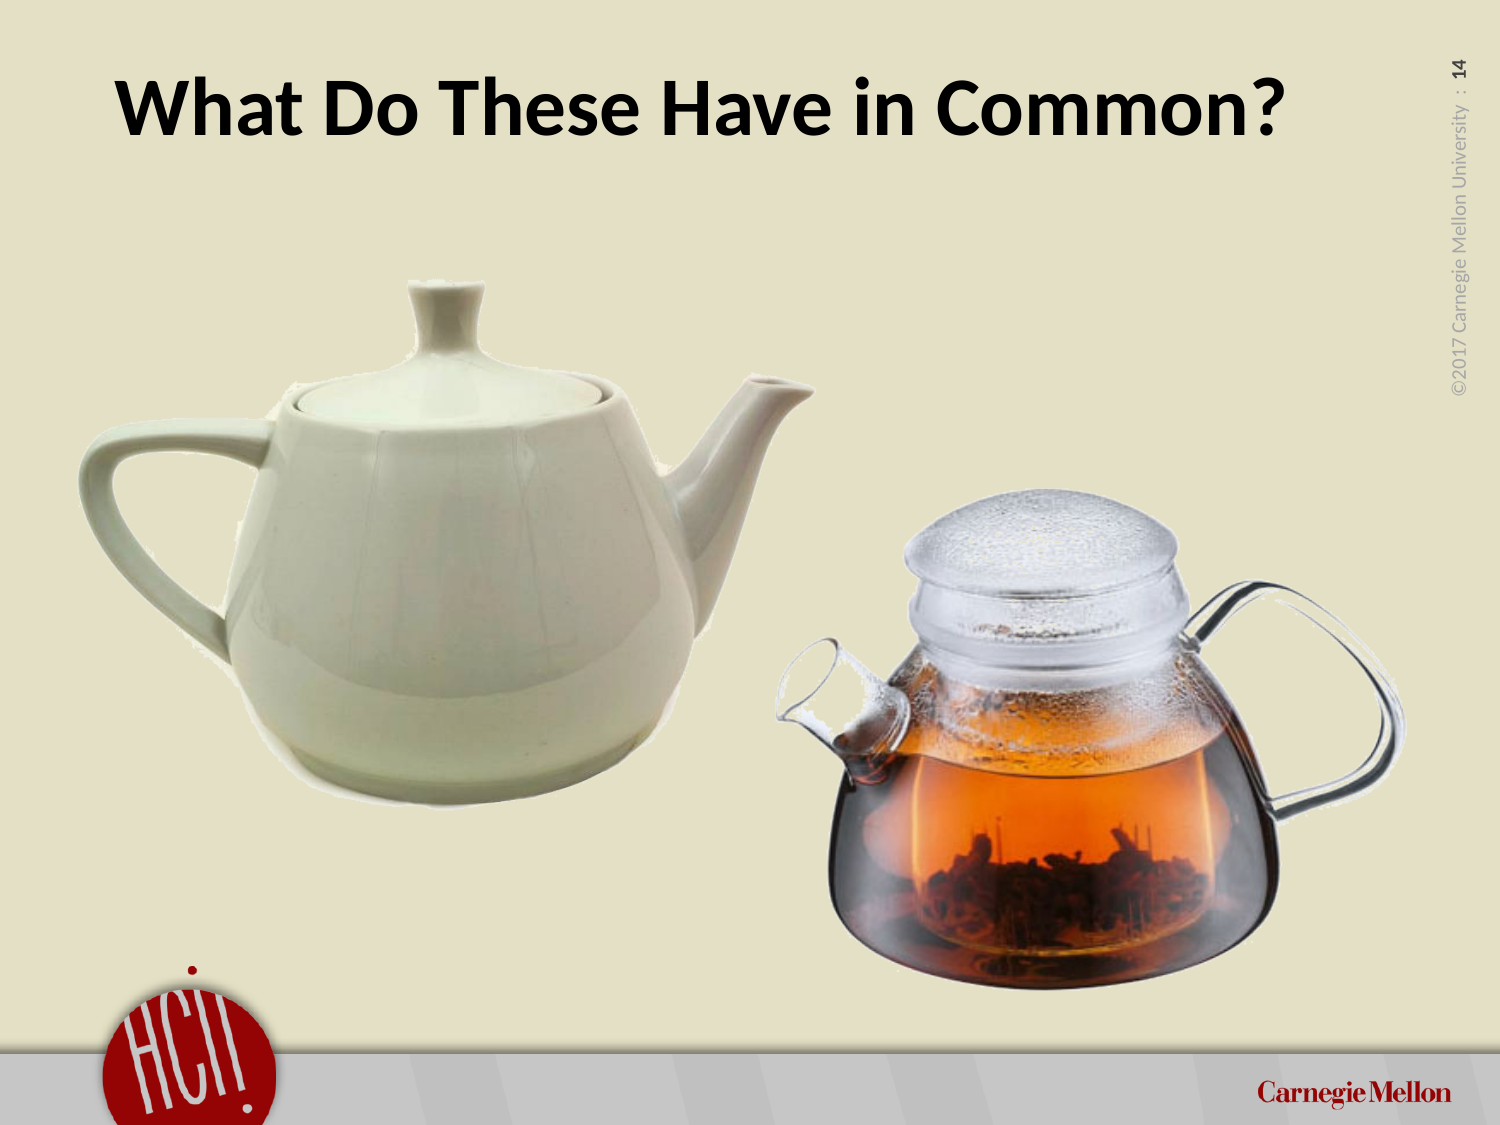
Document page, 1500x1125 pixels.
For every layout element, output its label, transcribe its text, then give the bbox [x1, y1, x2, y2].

title What Do These Have in Common? [99, 45, 1425, 188]
picture [0, 0, 1500, 1125]
